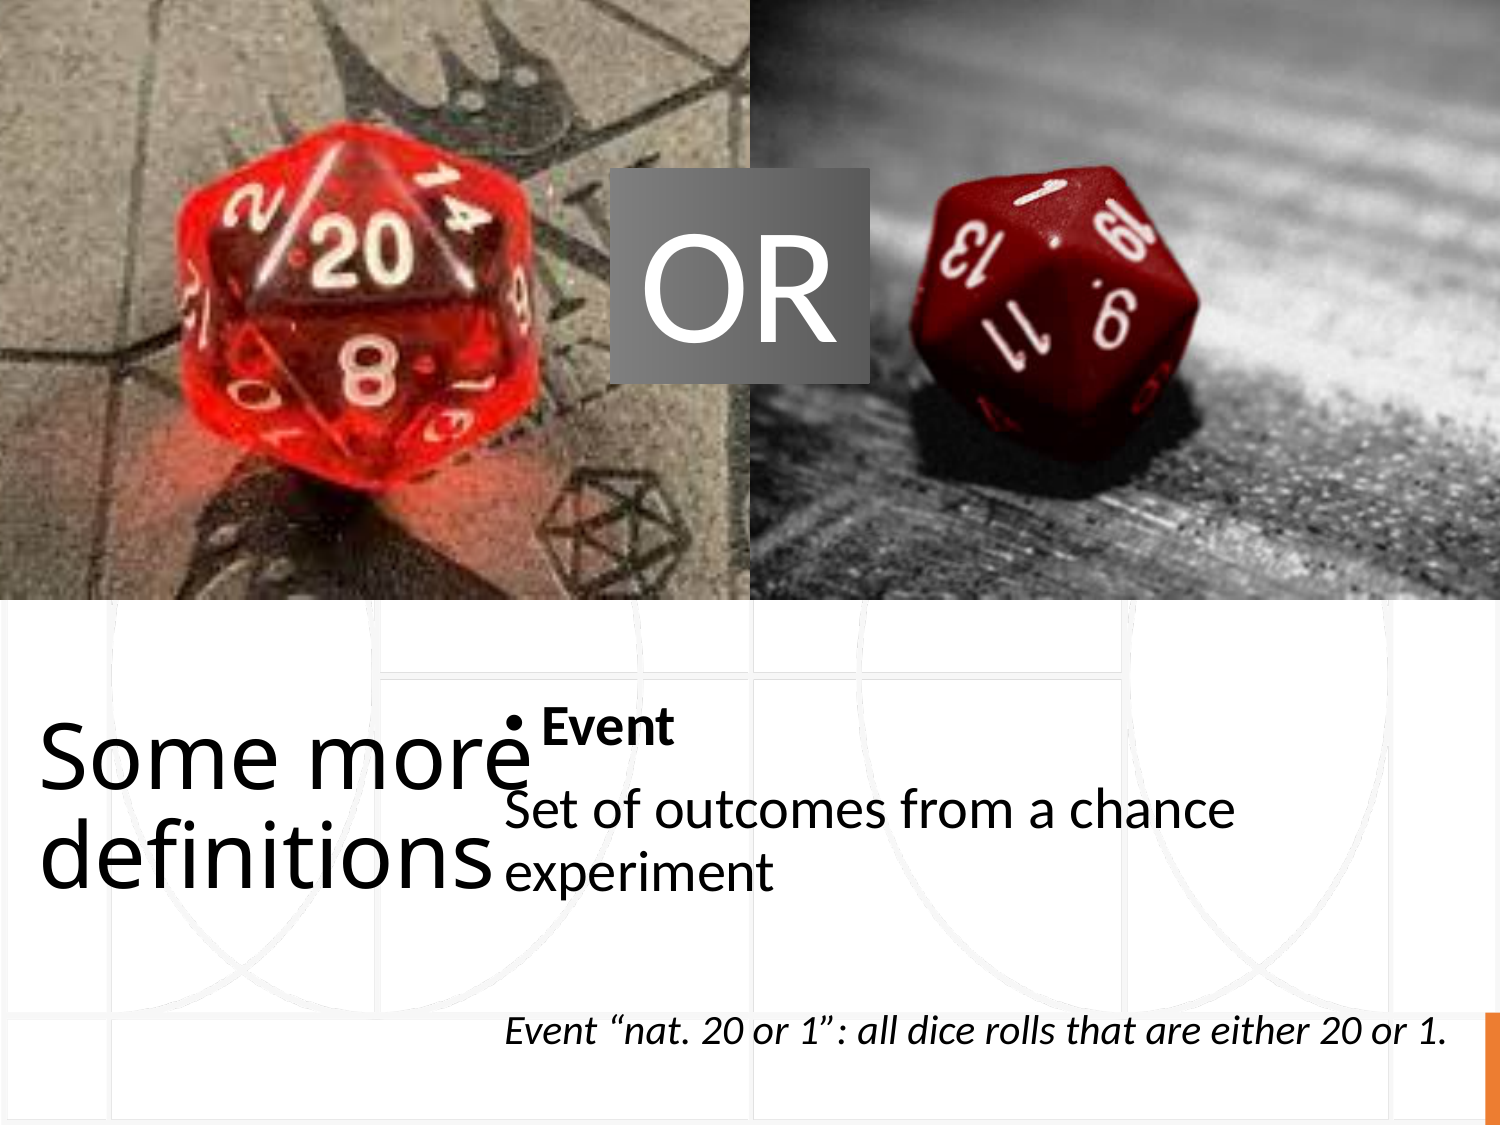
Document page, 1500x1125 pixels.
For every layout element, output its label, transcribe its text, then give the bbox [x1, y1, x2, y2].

picture [0, 0, 1500, 1125]
text_box [1484, 1011, 1500, 1125]
list Event Set of outcomes from a chance experiment Event “nat. 20 or 1”: all dice rolls that are either 20 or 1. [1201, 644, 1466, 1104]
title Some more definitions [23, 623, 300, 995]
